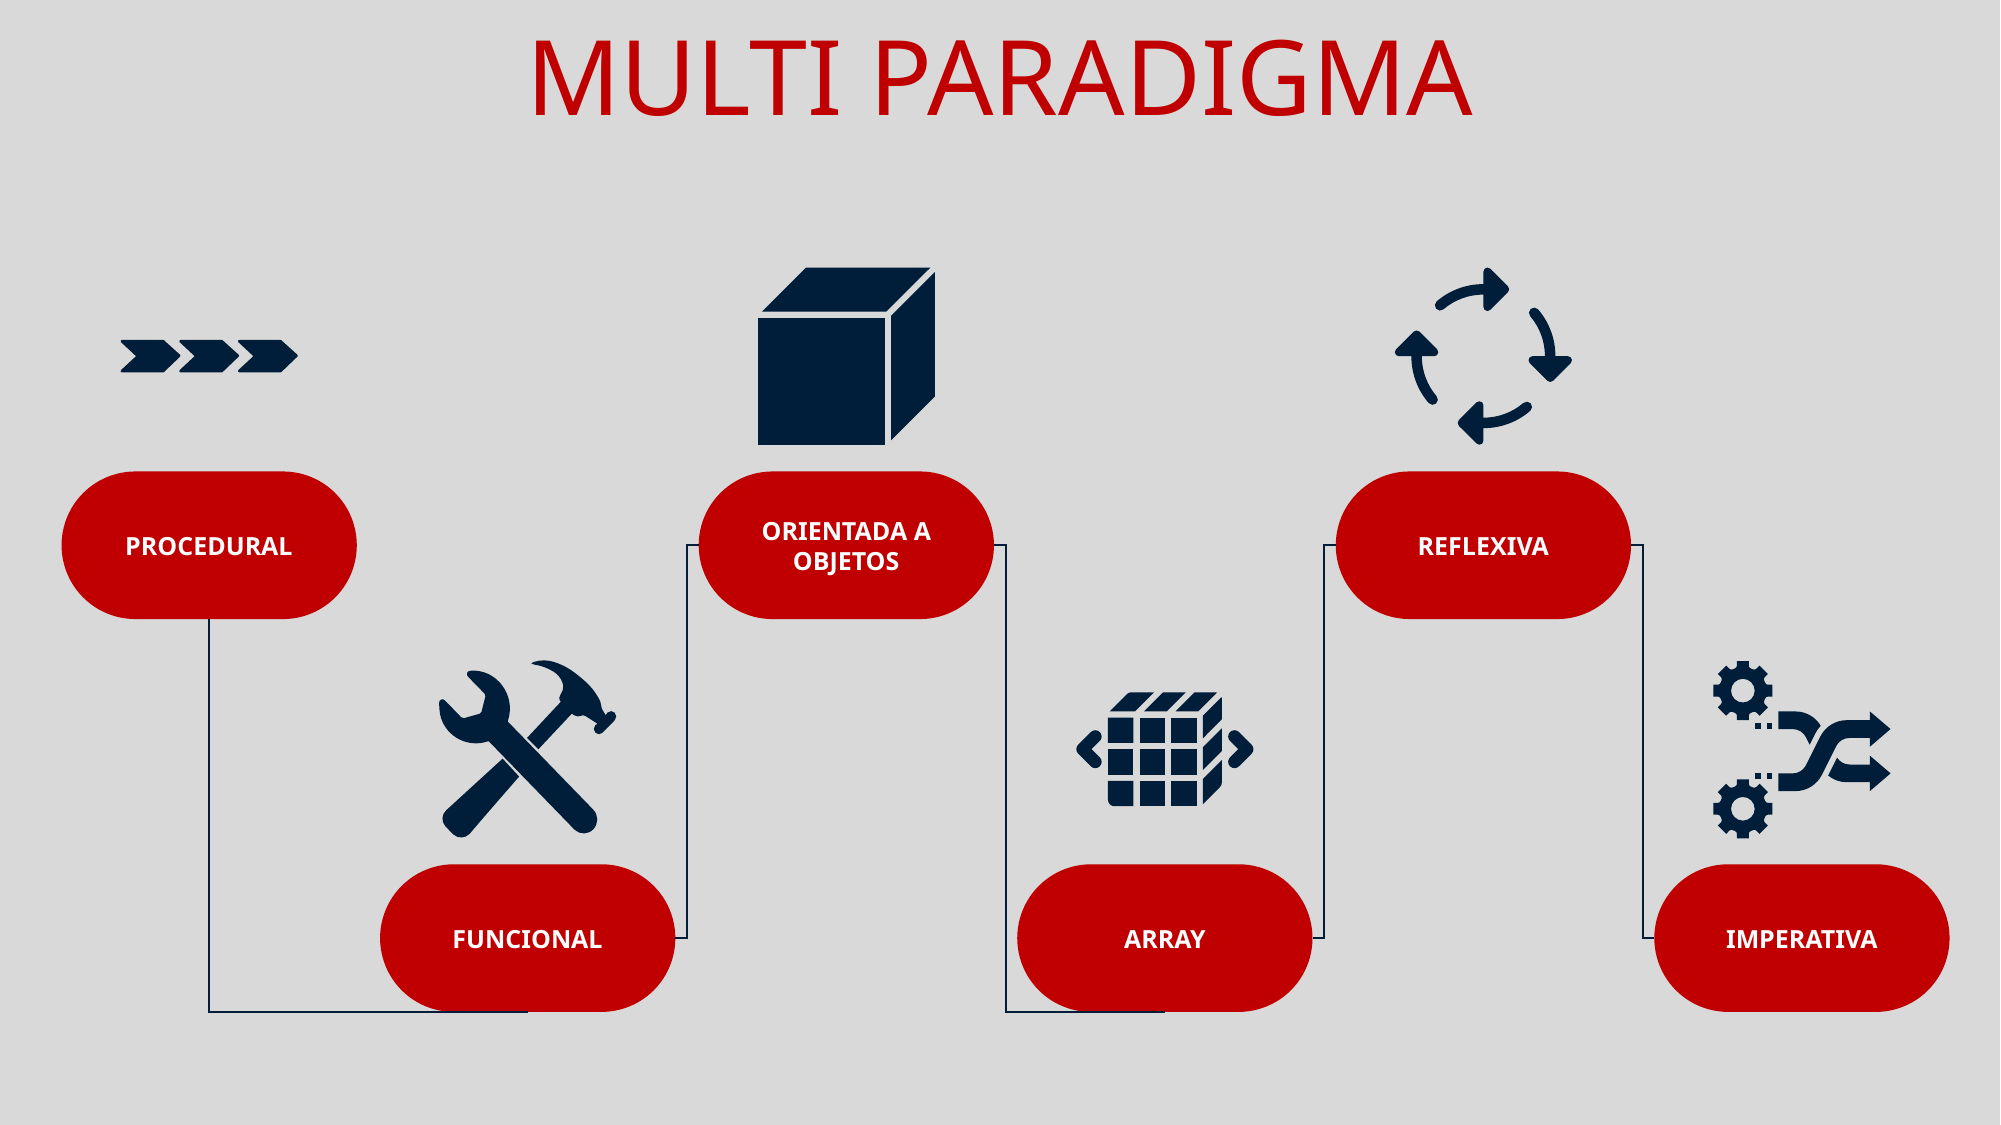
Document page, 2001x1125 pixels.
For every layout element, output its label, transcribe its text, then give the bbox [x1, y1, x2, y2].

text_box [61, 339, 357, 620]
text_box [1631, 545, 1655, 939]
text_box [1654, 661, 1950, 1012]
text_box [1312, 545, 1336, 939]
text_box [380, 660, 676, 1012]
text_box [1335, 267, 1632, 620]
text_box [675, 545, 699, 939]
text_box multi paradigma [113, 0, 1887, 149]
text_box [698, 267, 994, 620]
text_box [1165, 692, 1313, 1012]
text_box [172, 656, 565, 975]
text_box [993, 545, 1165, 1012]
